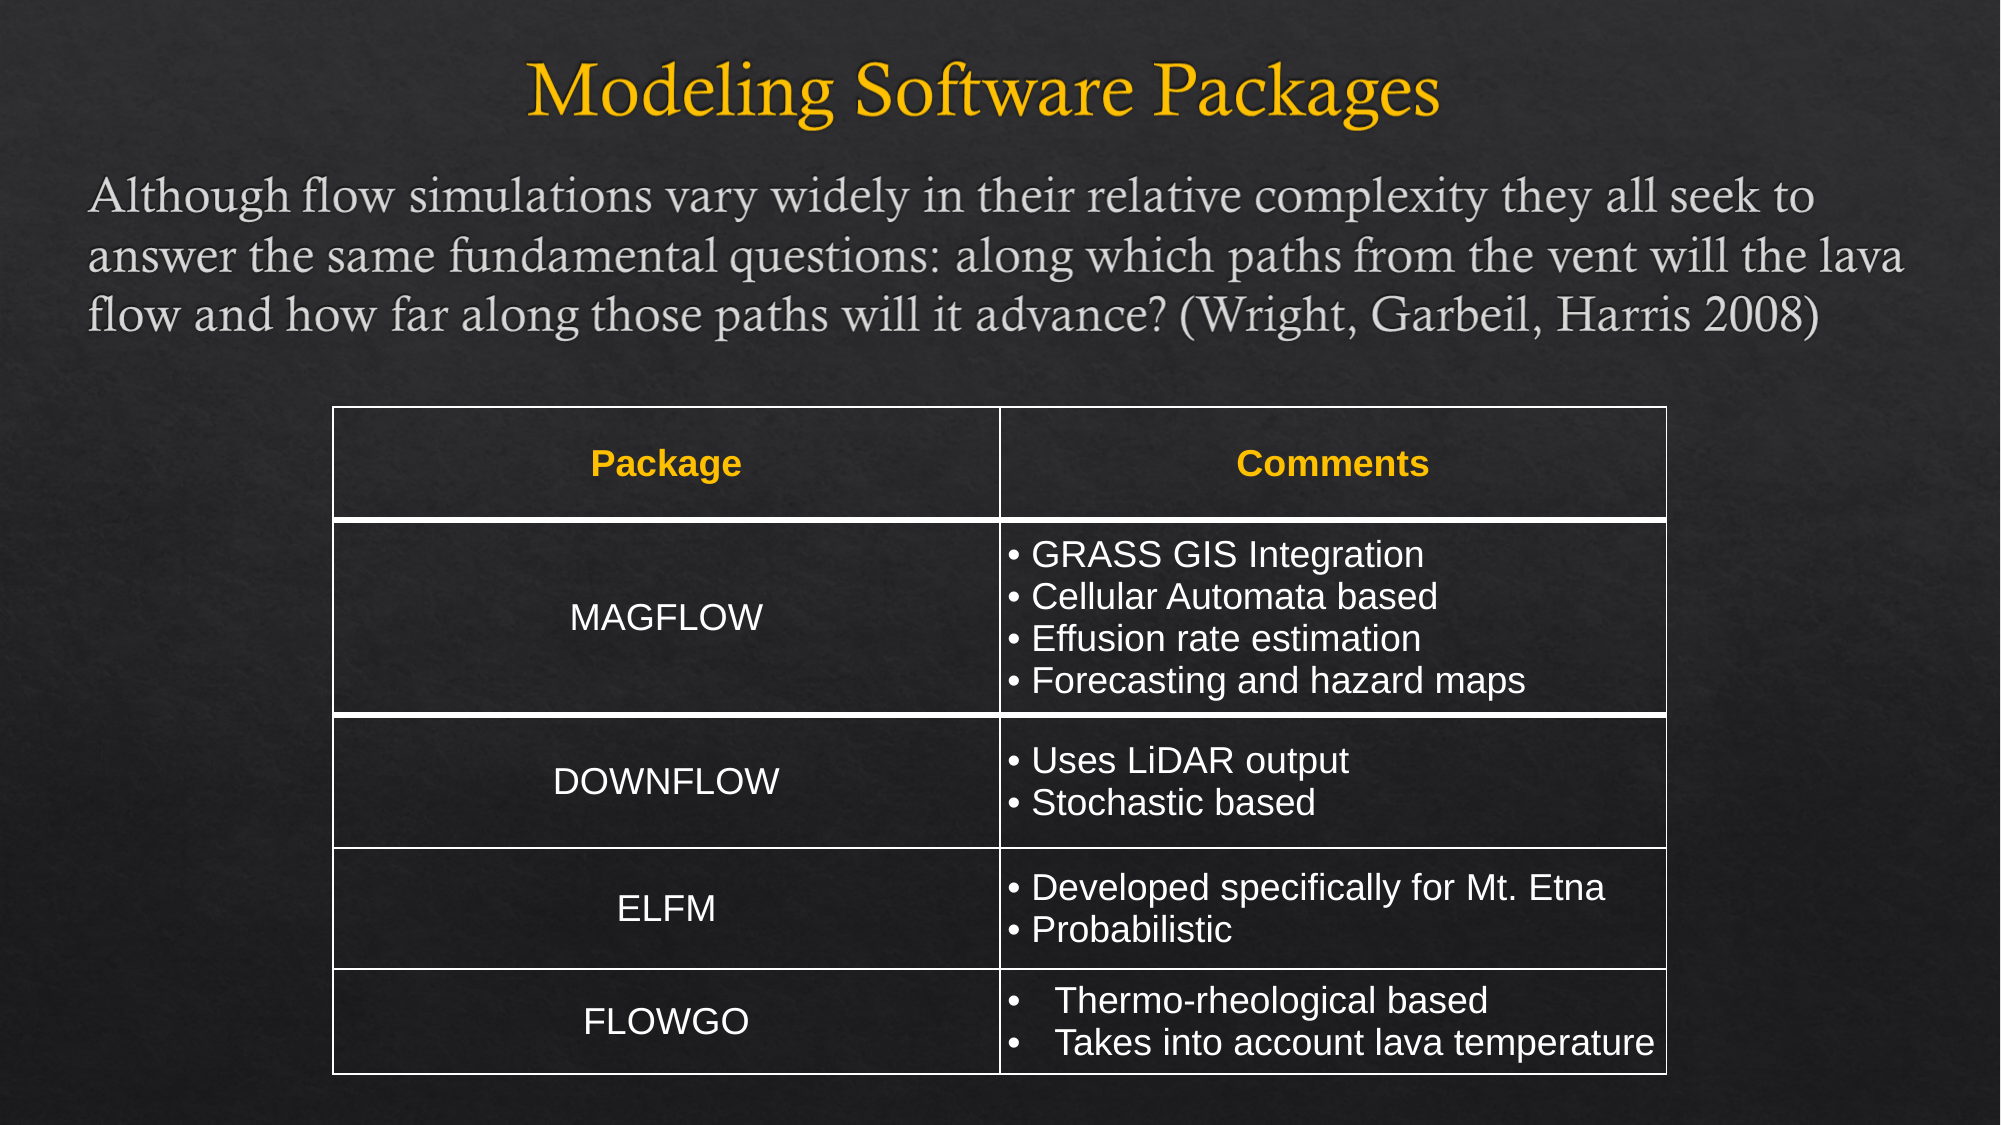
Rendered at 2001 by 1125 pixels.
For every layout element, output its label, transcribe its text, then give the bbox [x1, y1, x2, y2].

table_cell ELFM [334, 849, 999, 968]
picture [0, 0, 2001, 1125]
table_cell • Developed specifically for Mt. Etna • Probabilistic [1001, 849, 1666, 968]
table_cell MAGFLOW [334, 523, 999, 712]
table_header Comments [1001, 408, 1666, 517]
table_cell Thermo-rheological based Takes into account lava temperature [1001, 970, 1666, 1073]
table_cell FLOWGO [334, 970, 999, 1073]
table_cell DOWNFLOW [334, 718, 999, 847]
table_header Package [334, 408, 999, 517]
table_cell • GRASS GIS Integration • Cellular Automata based • Effusion rate estimation • Forecasting and hazard maps [1001, 523, 1666, 712]
table_cell • Uses LiDAR output • Stochastic based [1001, 718, 1666, 847]
